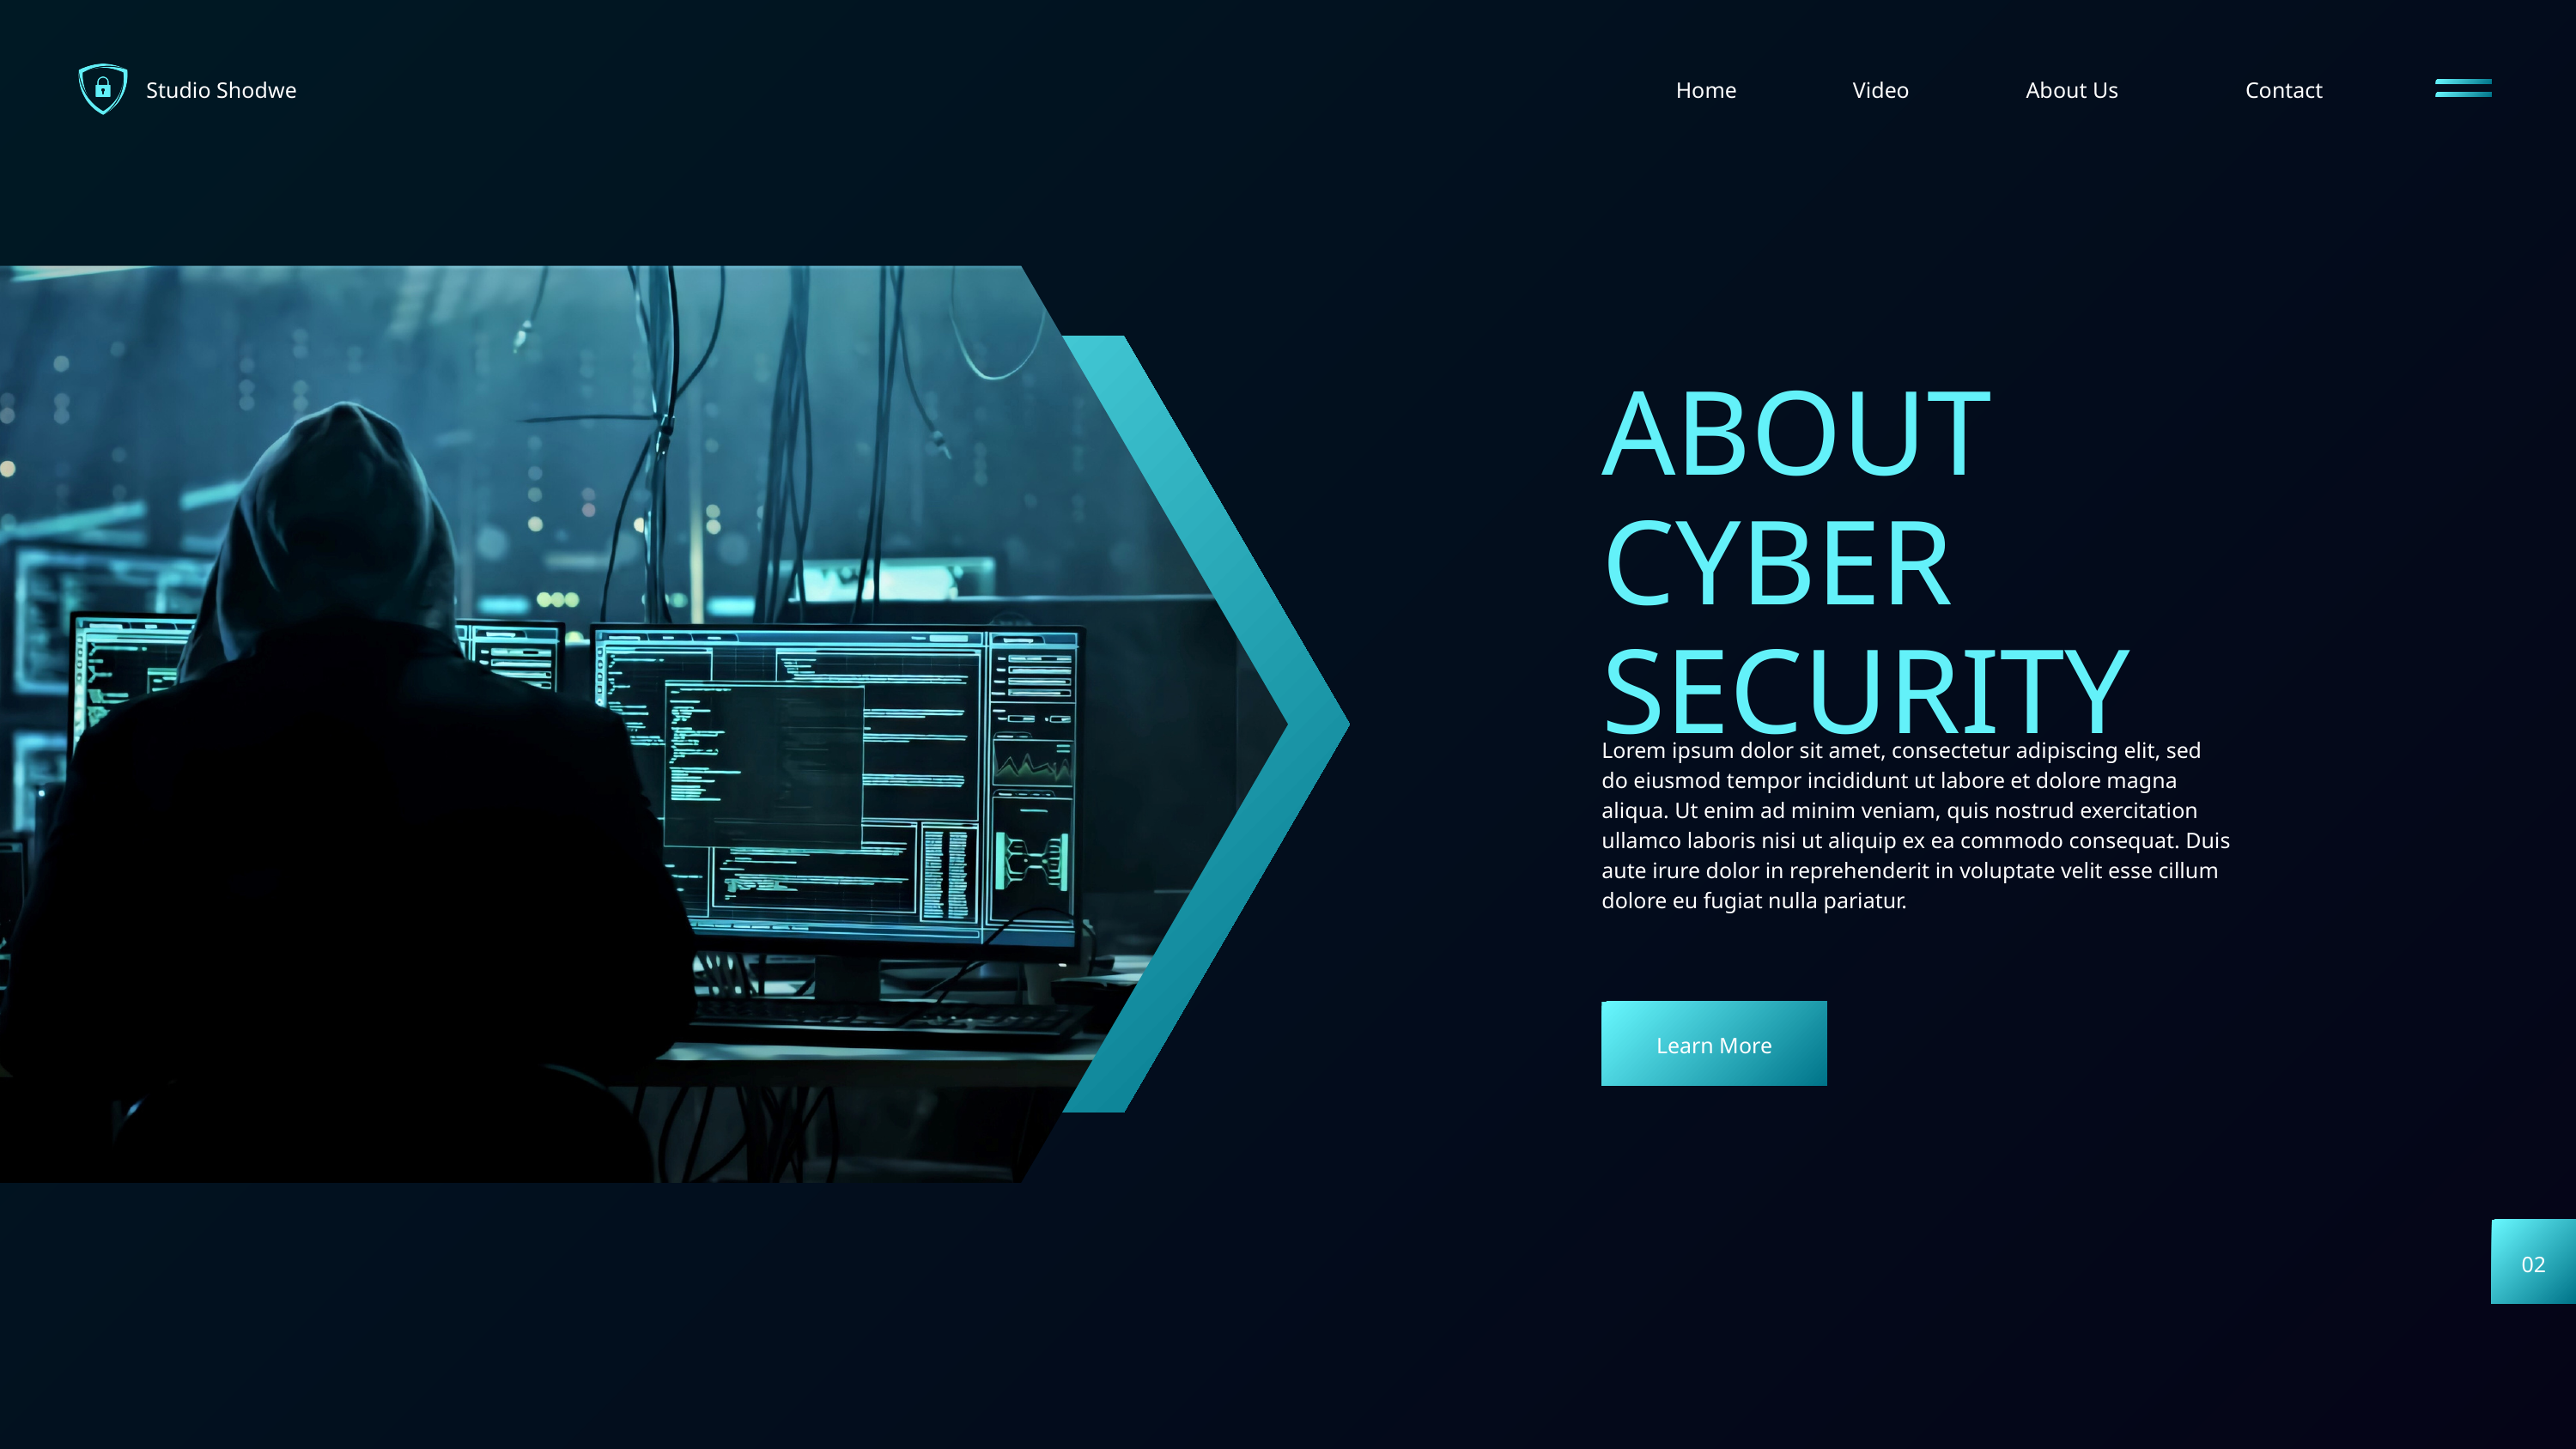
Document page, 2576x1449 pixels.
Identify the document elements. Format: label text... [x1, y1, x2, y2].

text_box ABOUT CYBER SECURITY [1601, 369, 2245, 757]
text_box Studio Shodwe [146, 72, 325, 103]
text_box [1291, 336, 1351, 1113]
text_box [1601, 1001, 1828, 1086]
text_box Lorem ipsum dolor sit amet, consectetur adipiscing elit, sed do eiusmod tempor incididunt ut labore et dolore magna aliqua. Ut enim ad minim veniam, quis nostrud exercitation ullamco laboris nisi ut aliquip ex ea commodo consequat. Duis aute irure dolor in reprehenderit in voluptate velit esse cillum dolore eu fugiat nulla pariatur. [1601, 732, 2233, 913]
text_box [95, 76, 111, 97]
text_box Contact [2245, 72, 2384, 103]
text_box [2491, 1219, 2576, 1304]
text_box About Us [2026, 72, 2176, 103]
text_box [0, 265, 1289, 1184]
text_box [2435, 92, 2493, 97]
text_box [2435, 79, 2493, 84]
text_box [77, 64, 129, 116]
text_box Video [1852, 72, 1957, 103]
text_box Home [1675, 72, 1790, 103]
